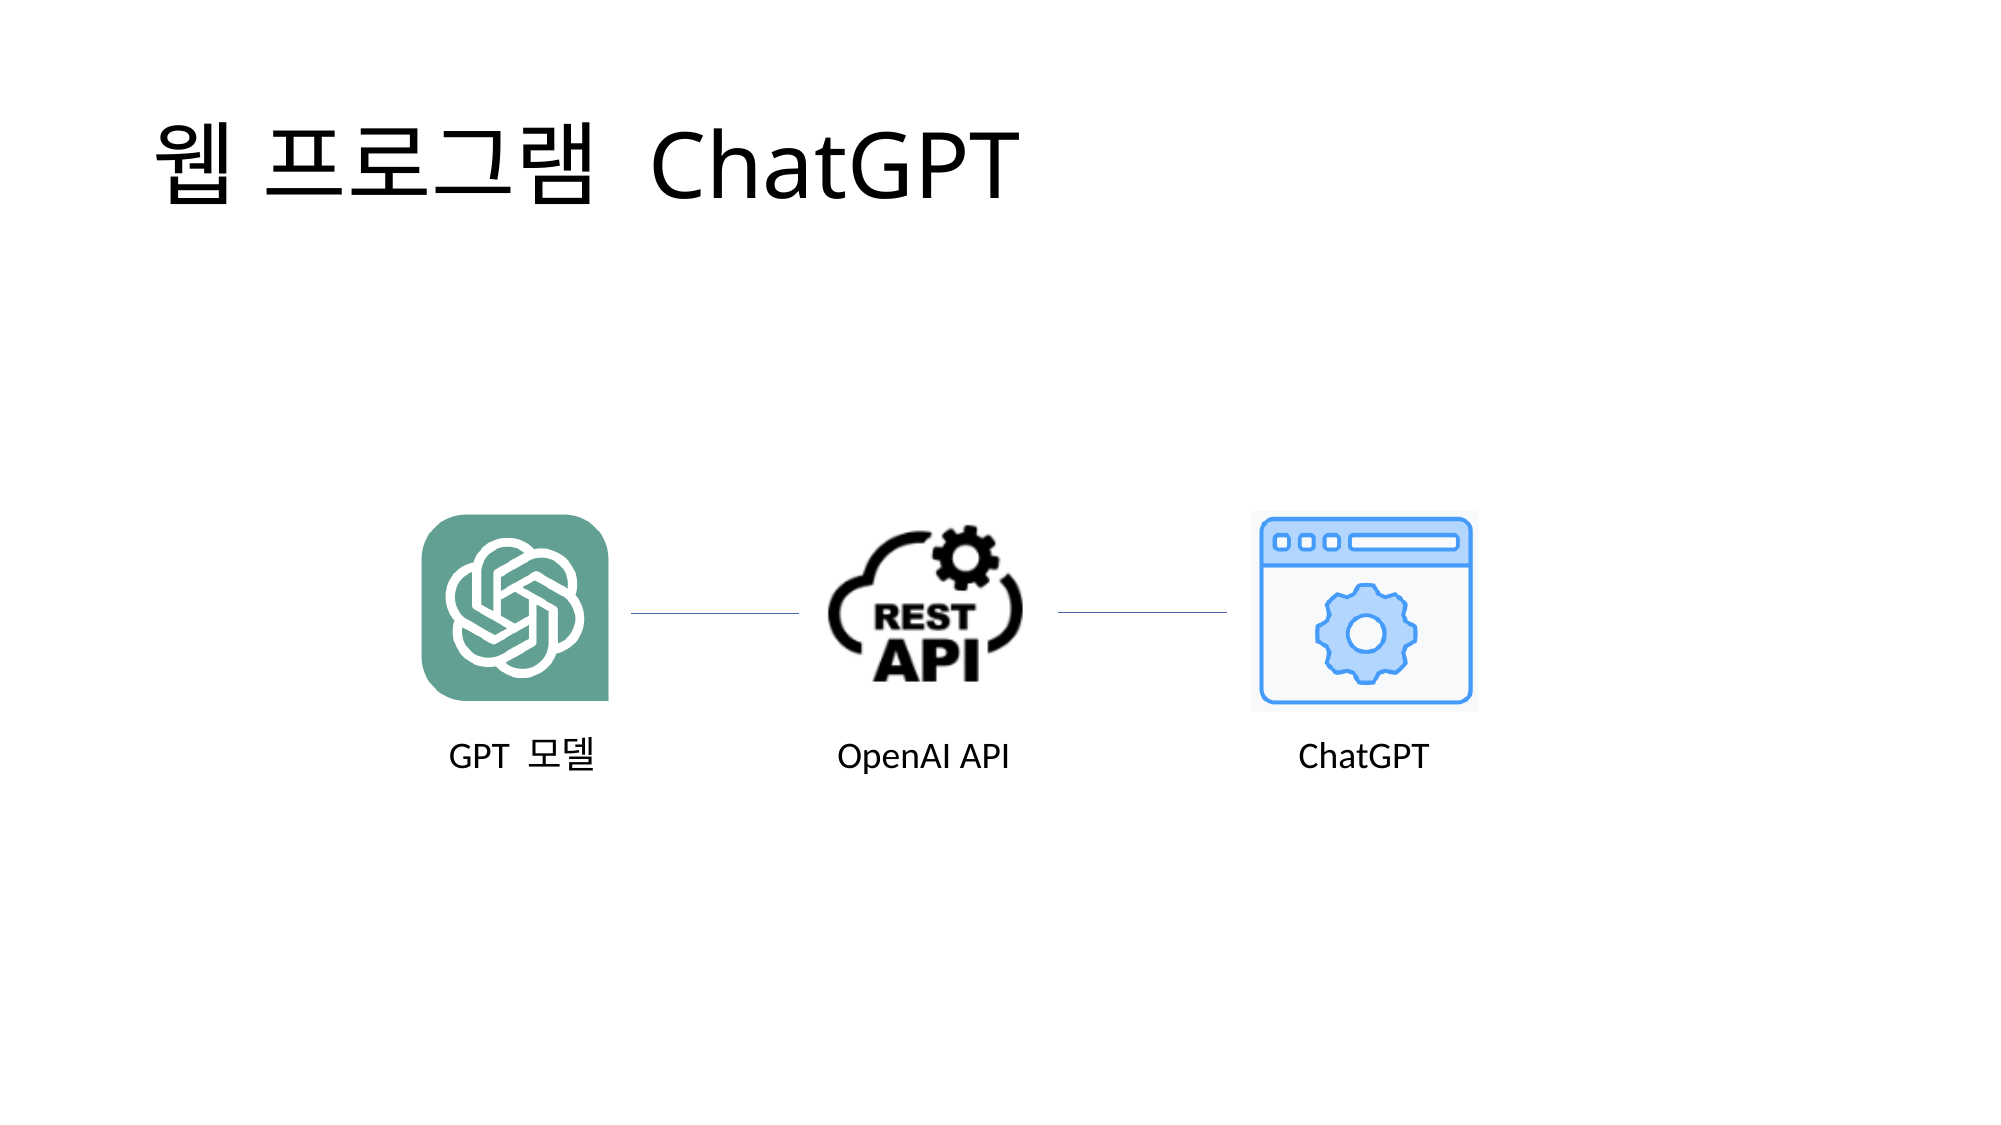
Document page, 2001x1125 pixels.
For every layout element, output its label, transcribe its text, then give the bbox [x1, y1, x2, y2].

text_box OpenAI API [822, 723, 1026, 784]
picture [814, 511, 1035, 702]
text_box ChatGPT [1283, 723, 1445, 784]
title 웹 프로그램 ChatGPT [137, 59, 1863, 278]
picture [418, 511, 611, 702]
text_box GPT 모델 [433, 723, 612, 784]
picture [1251, 511, 1478, 712]
